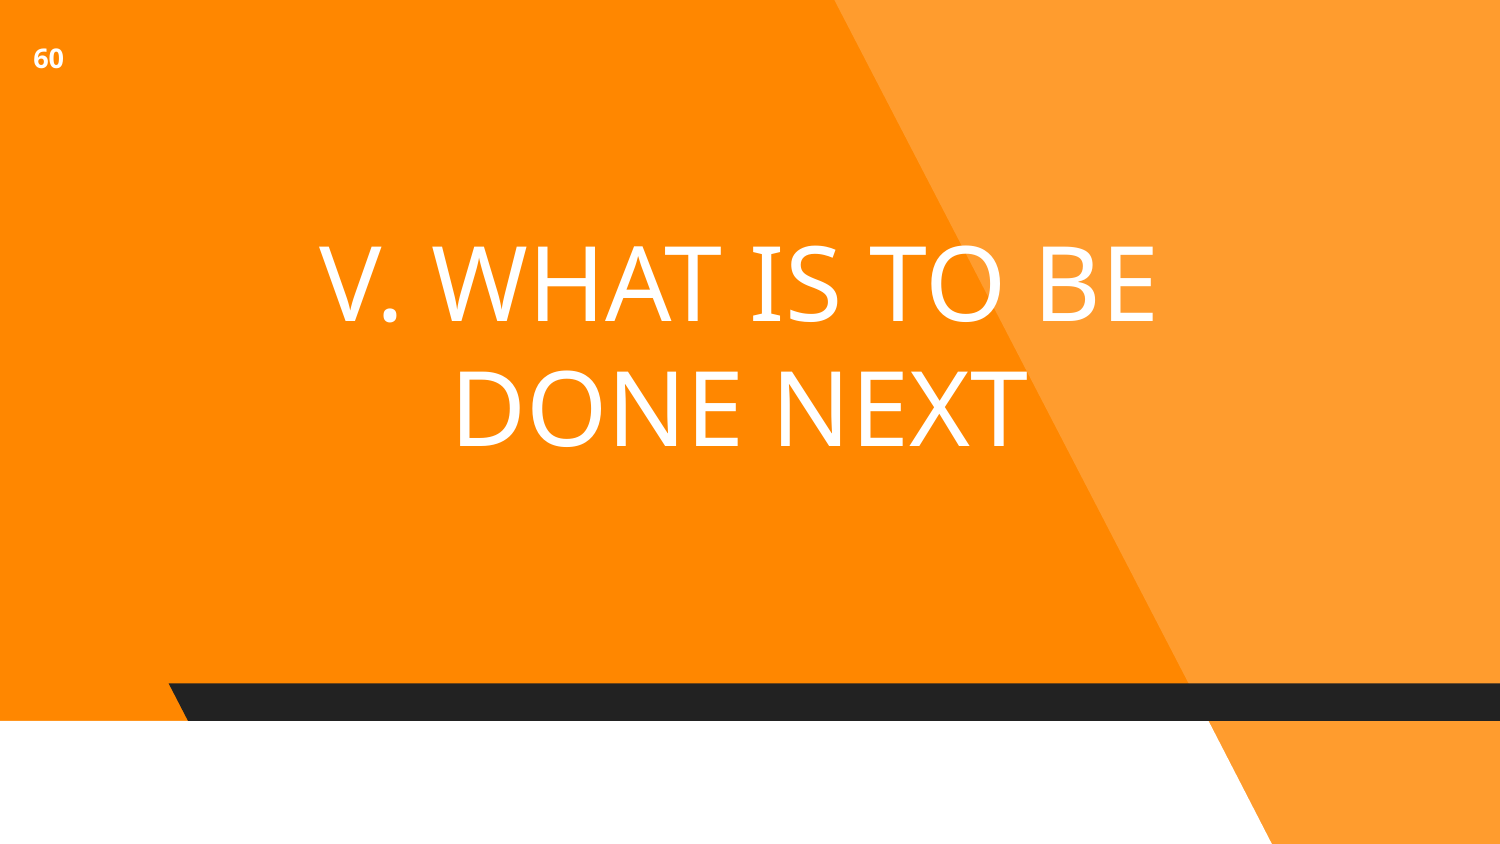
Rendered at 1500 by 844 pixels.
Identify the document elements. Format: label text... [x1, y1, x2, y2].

title V. WHAT IS TO BE DONE NEXT [171, 185, 1308, 483]
slide_number 60 [0, 0, 98, 121]
